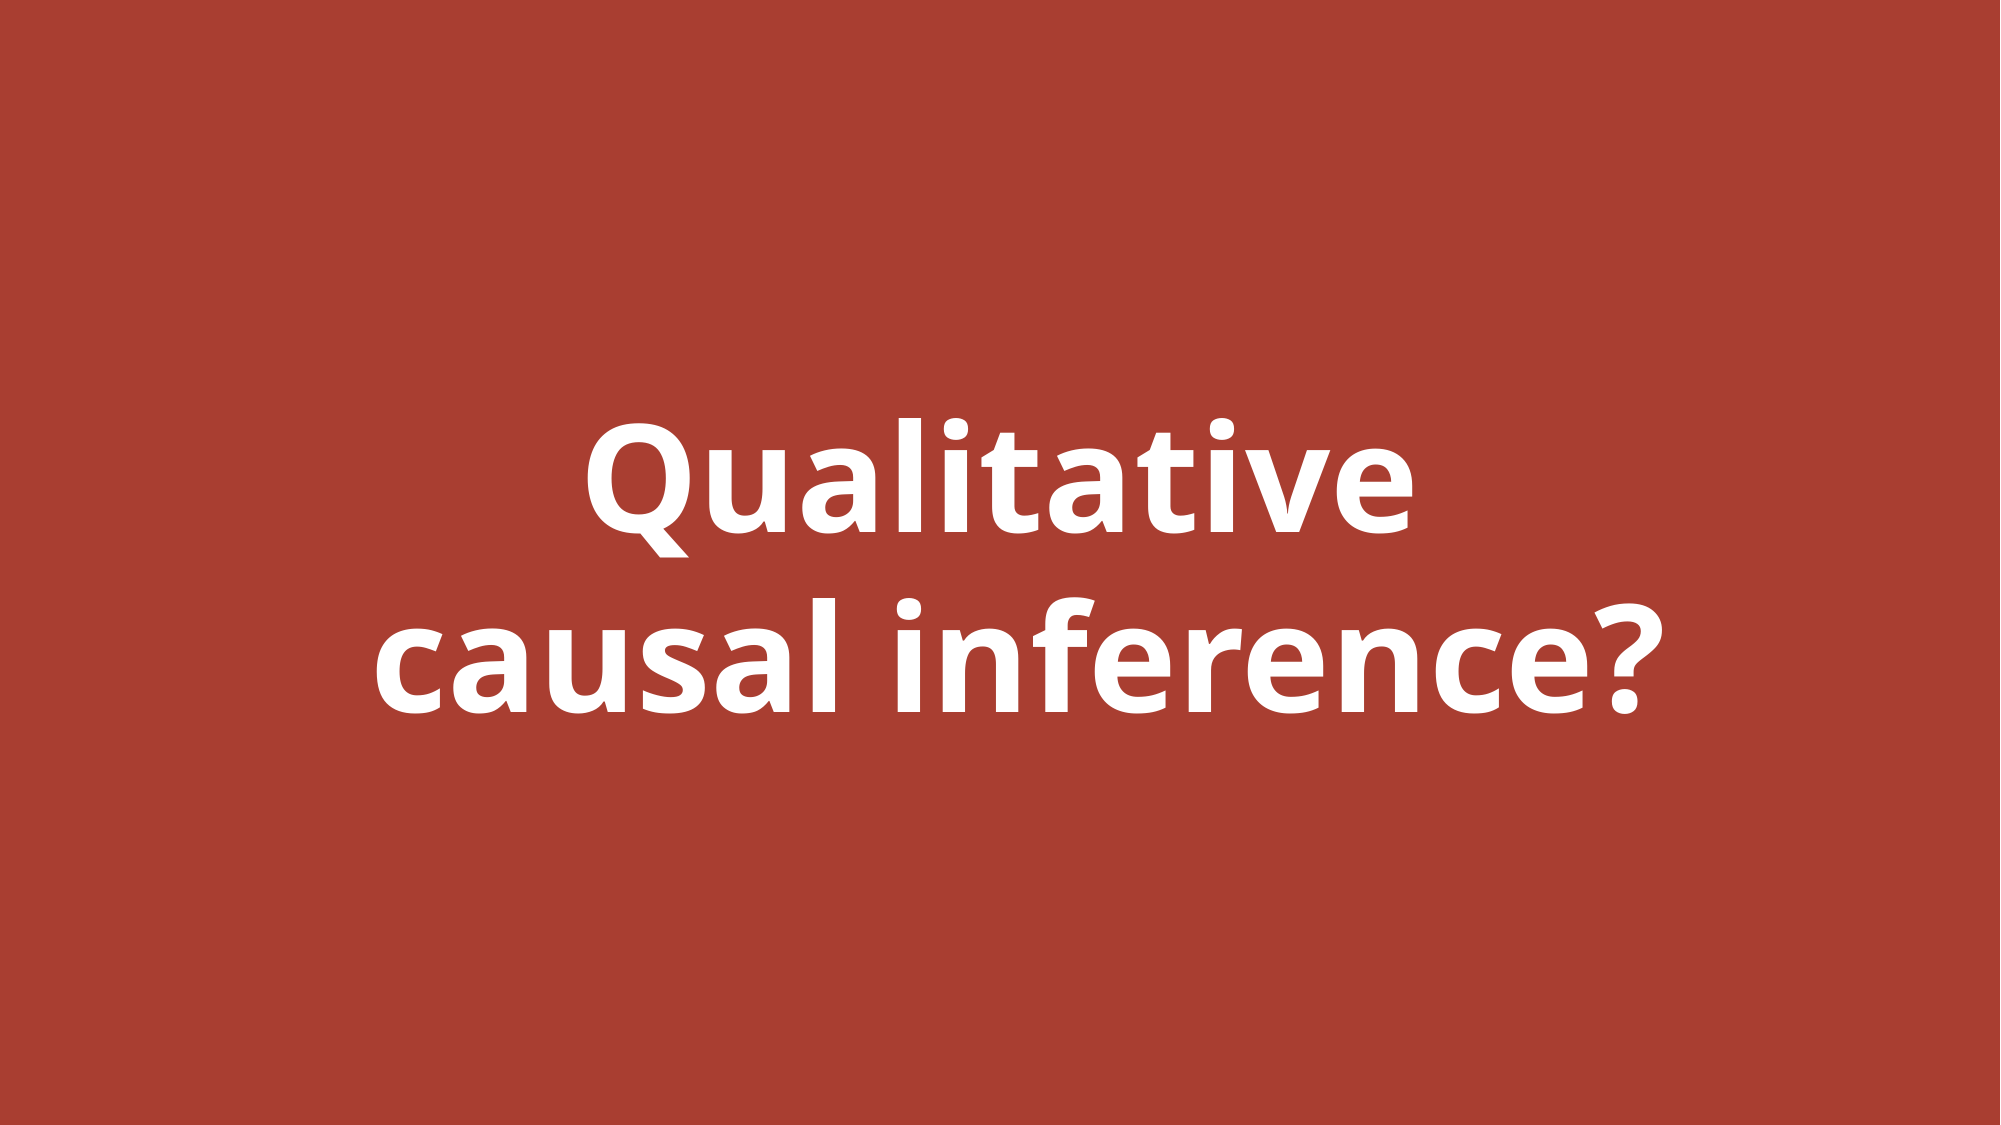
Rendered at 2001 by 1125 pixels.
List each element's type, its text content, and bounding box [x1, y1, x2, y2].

list Qualitative causal inference? [310, 74, 1723, 1051]
